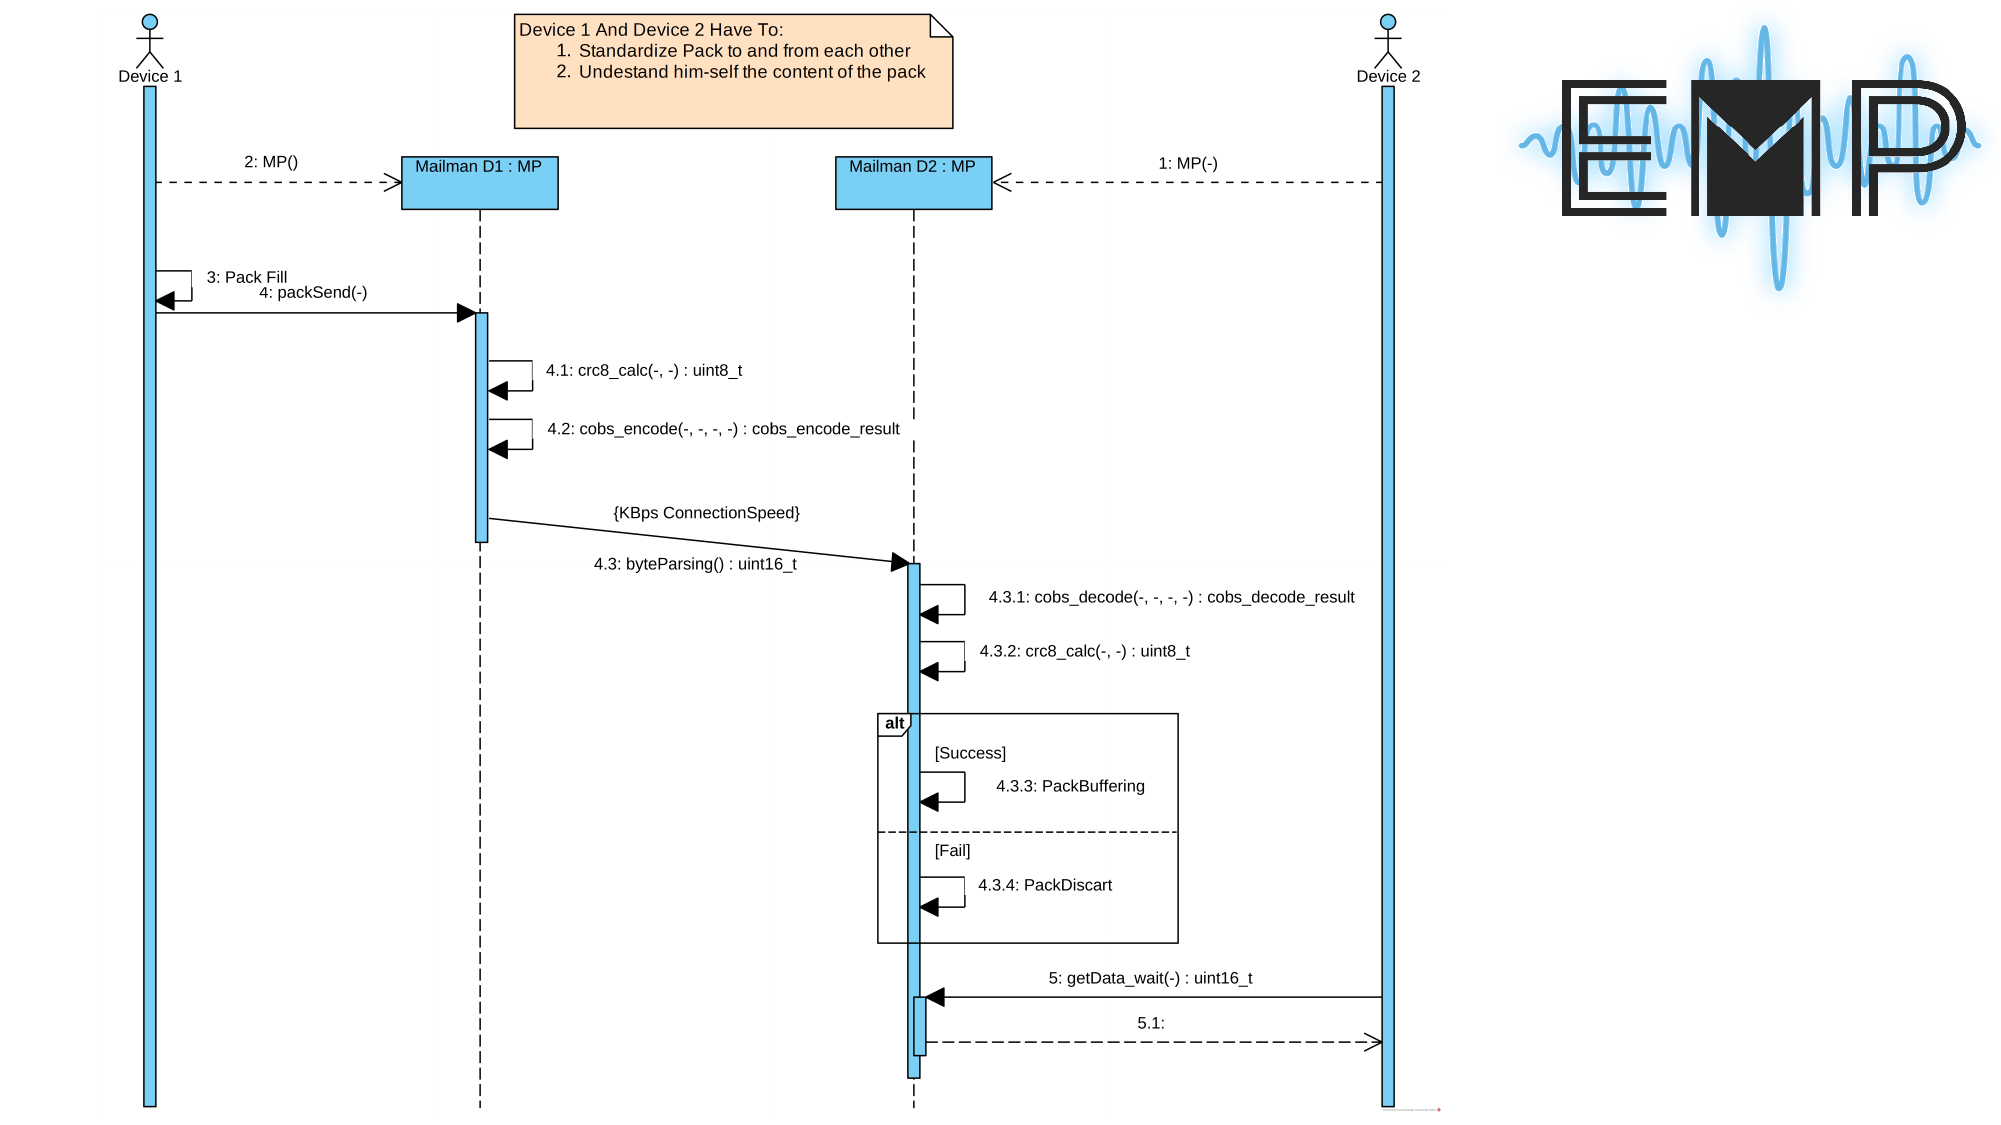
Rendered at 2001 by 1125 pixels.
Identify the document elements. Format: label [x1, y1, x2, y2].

picture [99, 10, 1442, 1115]
picture [1497, 0, 2000, 317]
